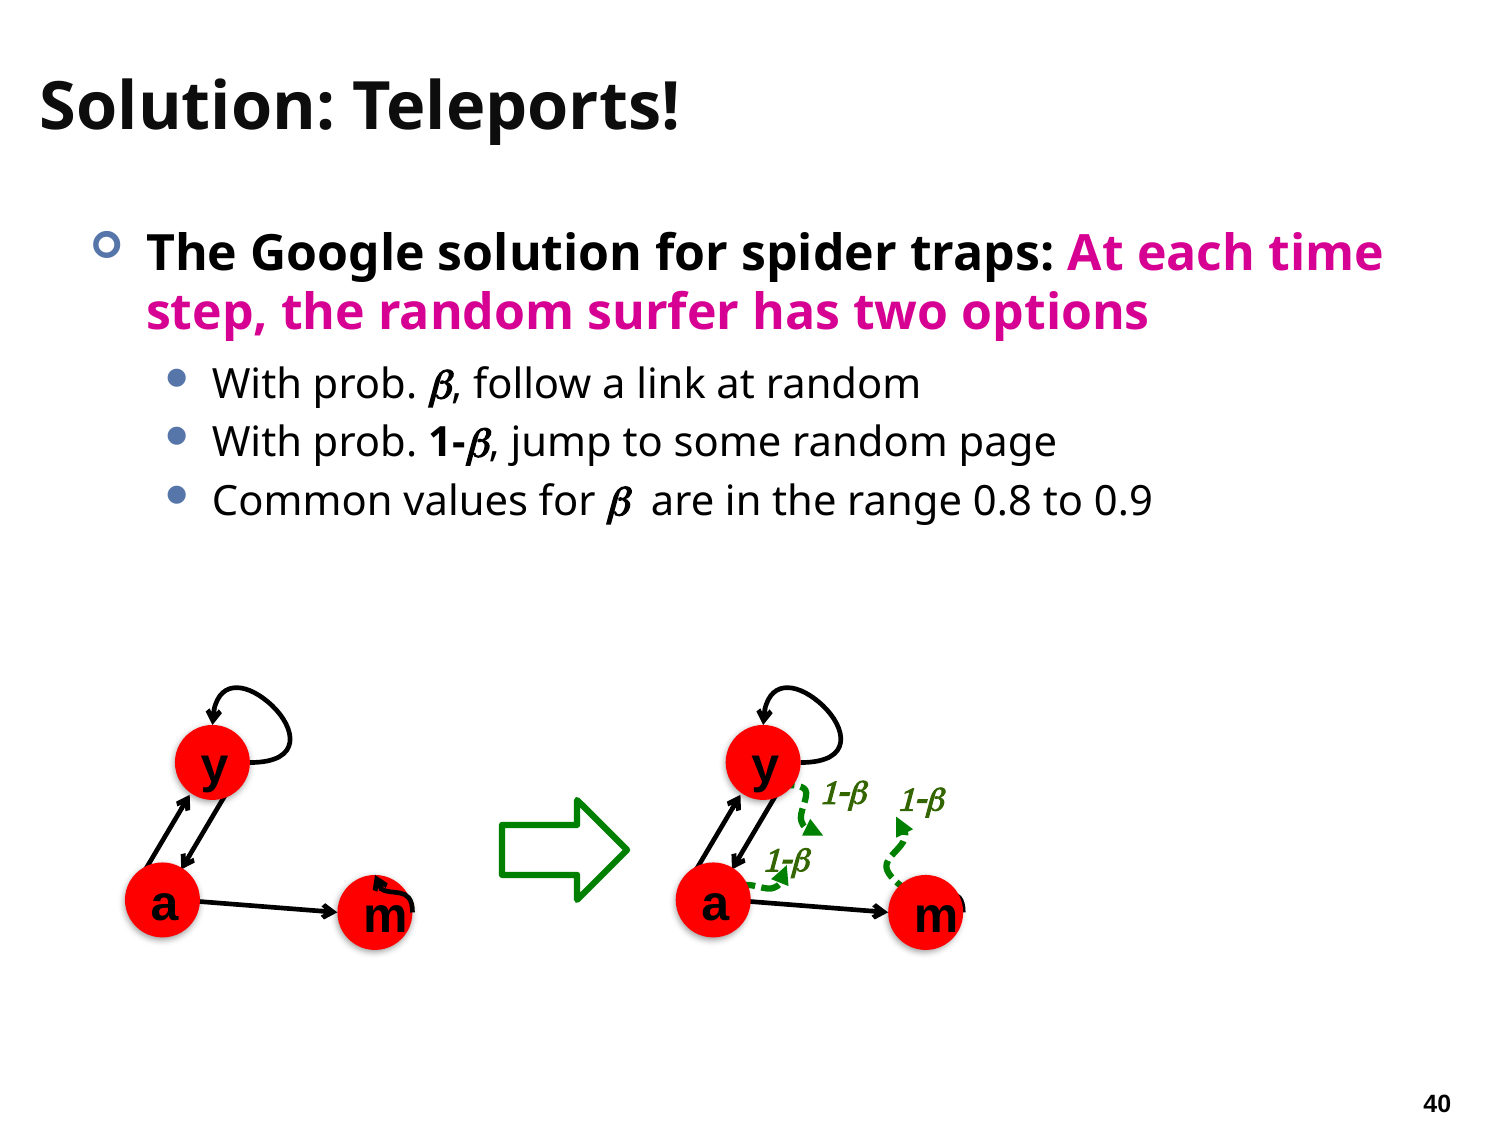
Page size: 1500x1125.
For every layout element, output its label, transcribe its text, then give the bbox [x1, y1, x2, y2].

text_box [675, 724, 964, 951]
list The Google solution for spider traps: At each time step, the random surfer has two options With prob. , follow a link at random With prob. 1-, jump to some random page Common values for  are in the range 0.8 to 0.9 [74, 212, 1476, 1076]
title Solution: Teleports! [24, 18, 1451, 188]
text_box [374, 874, 413, 913]
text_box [124, 724, 413, 951]
slide_number 40 [1345, 1080, 1467, 1125]
text_box [501, 799, 628, 901]
